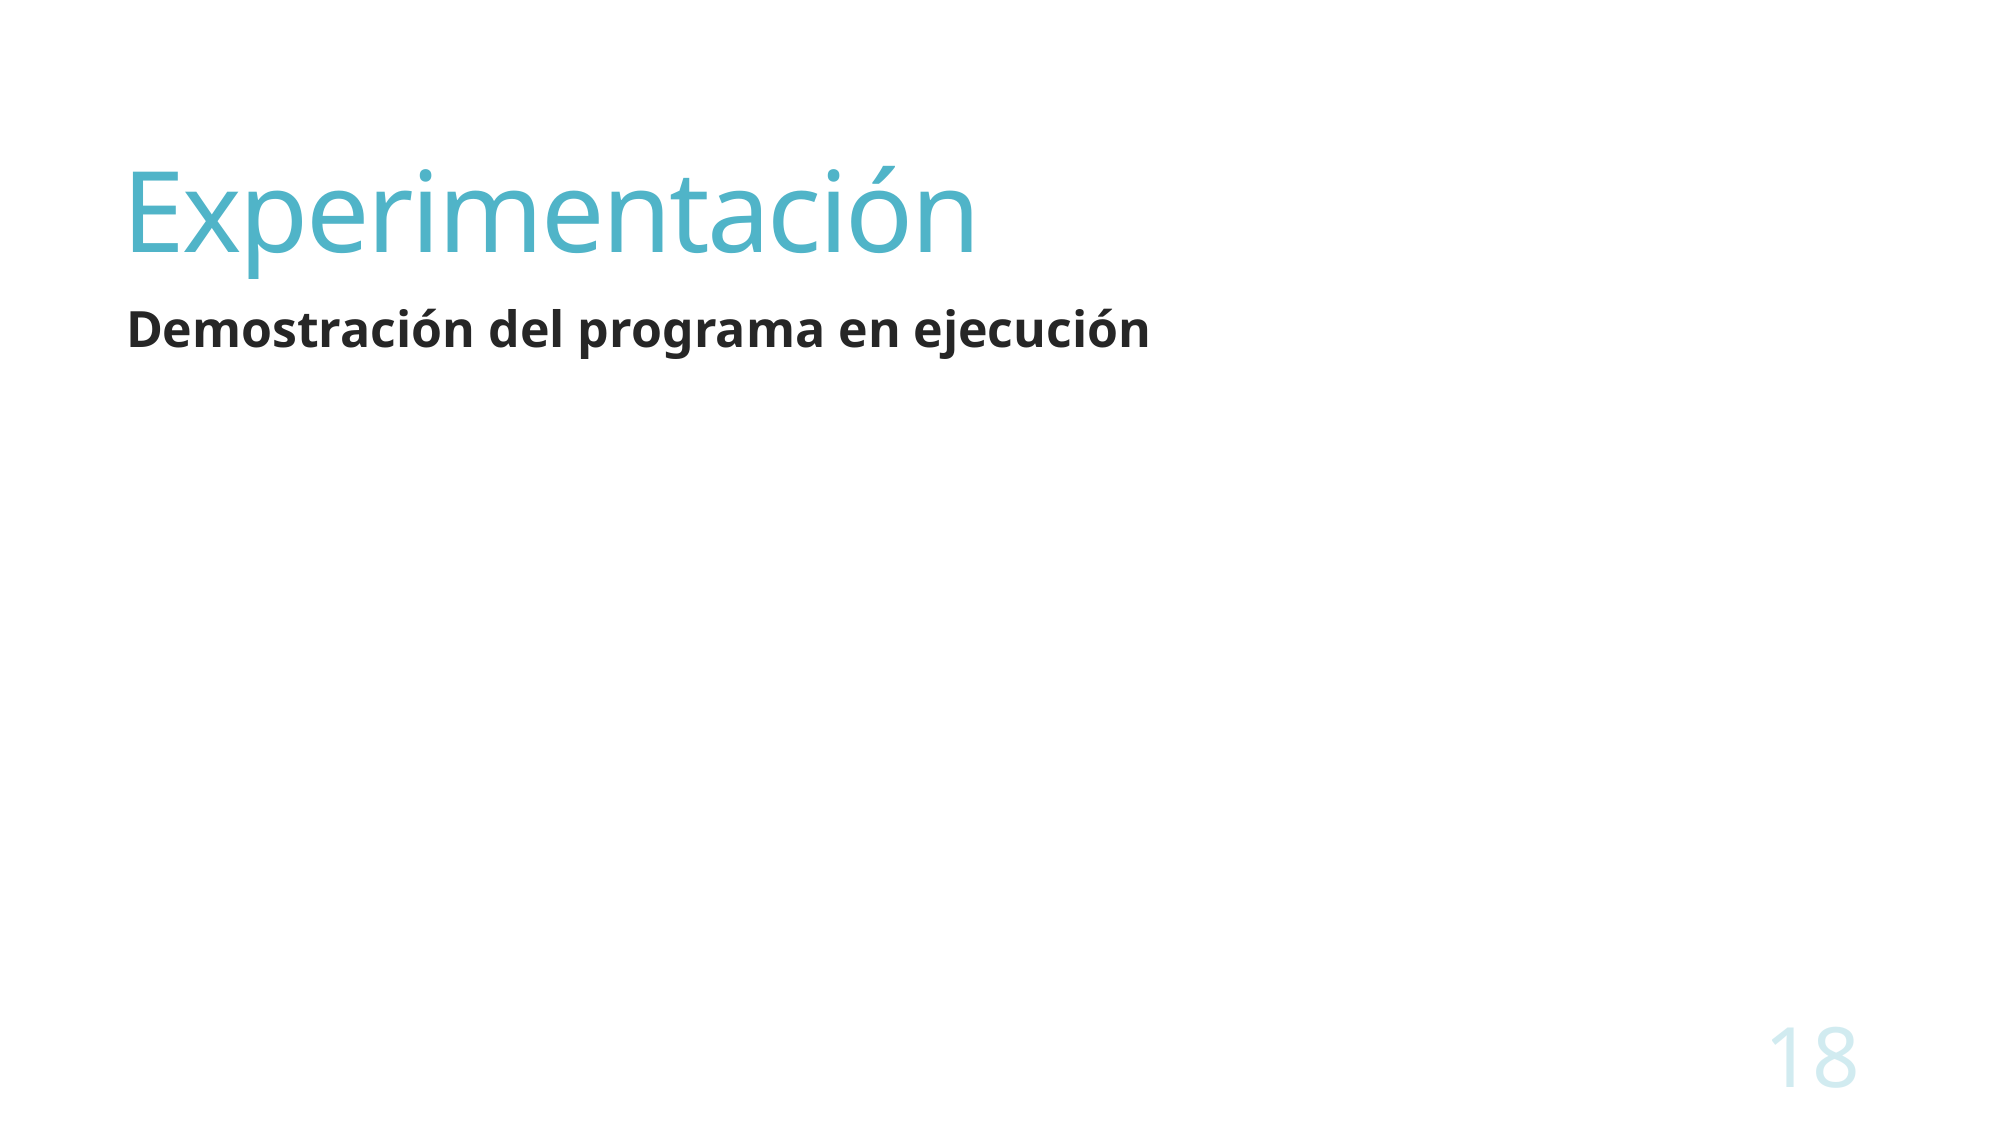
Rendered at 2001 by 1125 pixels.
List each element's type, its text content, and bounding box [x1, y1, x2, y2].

slide_number 18 [1607, 934, 1875, 1125]
list Demostración del programa en ejecución [111, 299, 1876, 436]
title Experimentación [107, 81, 1875, 354]
